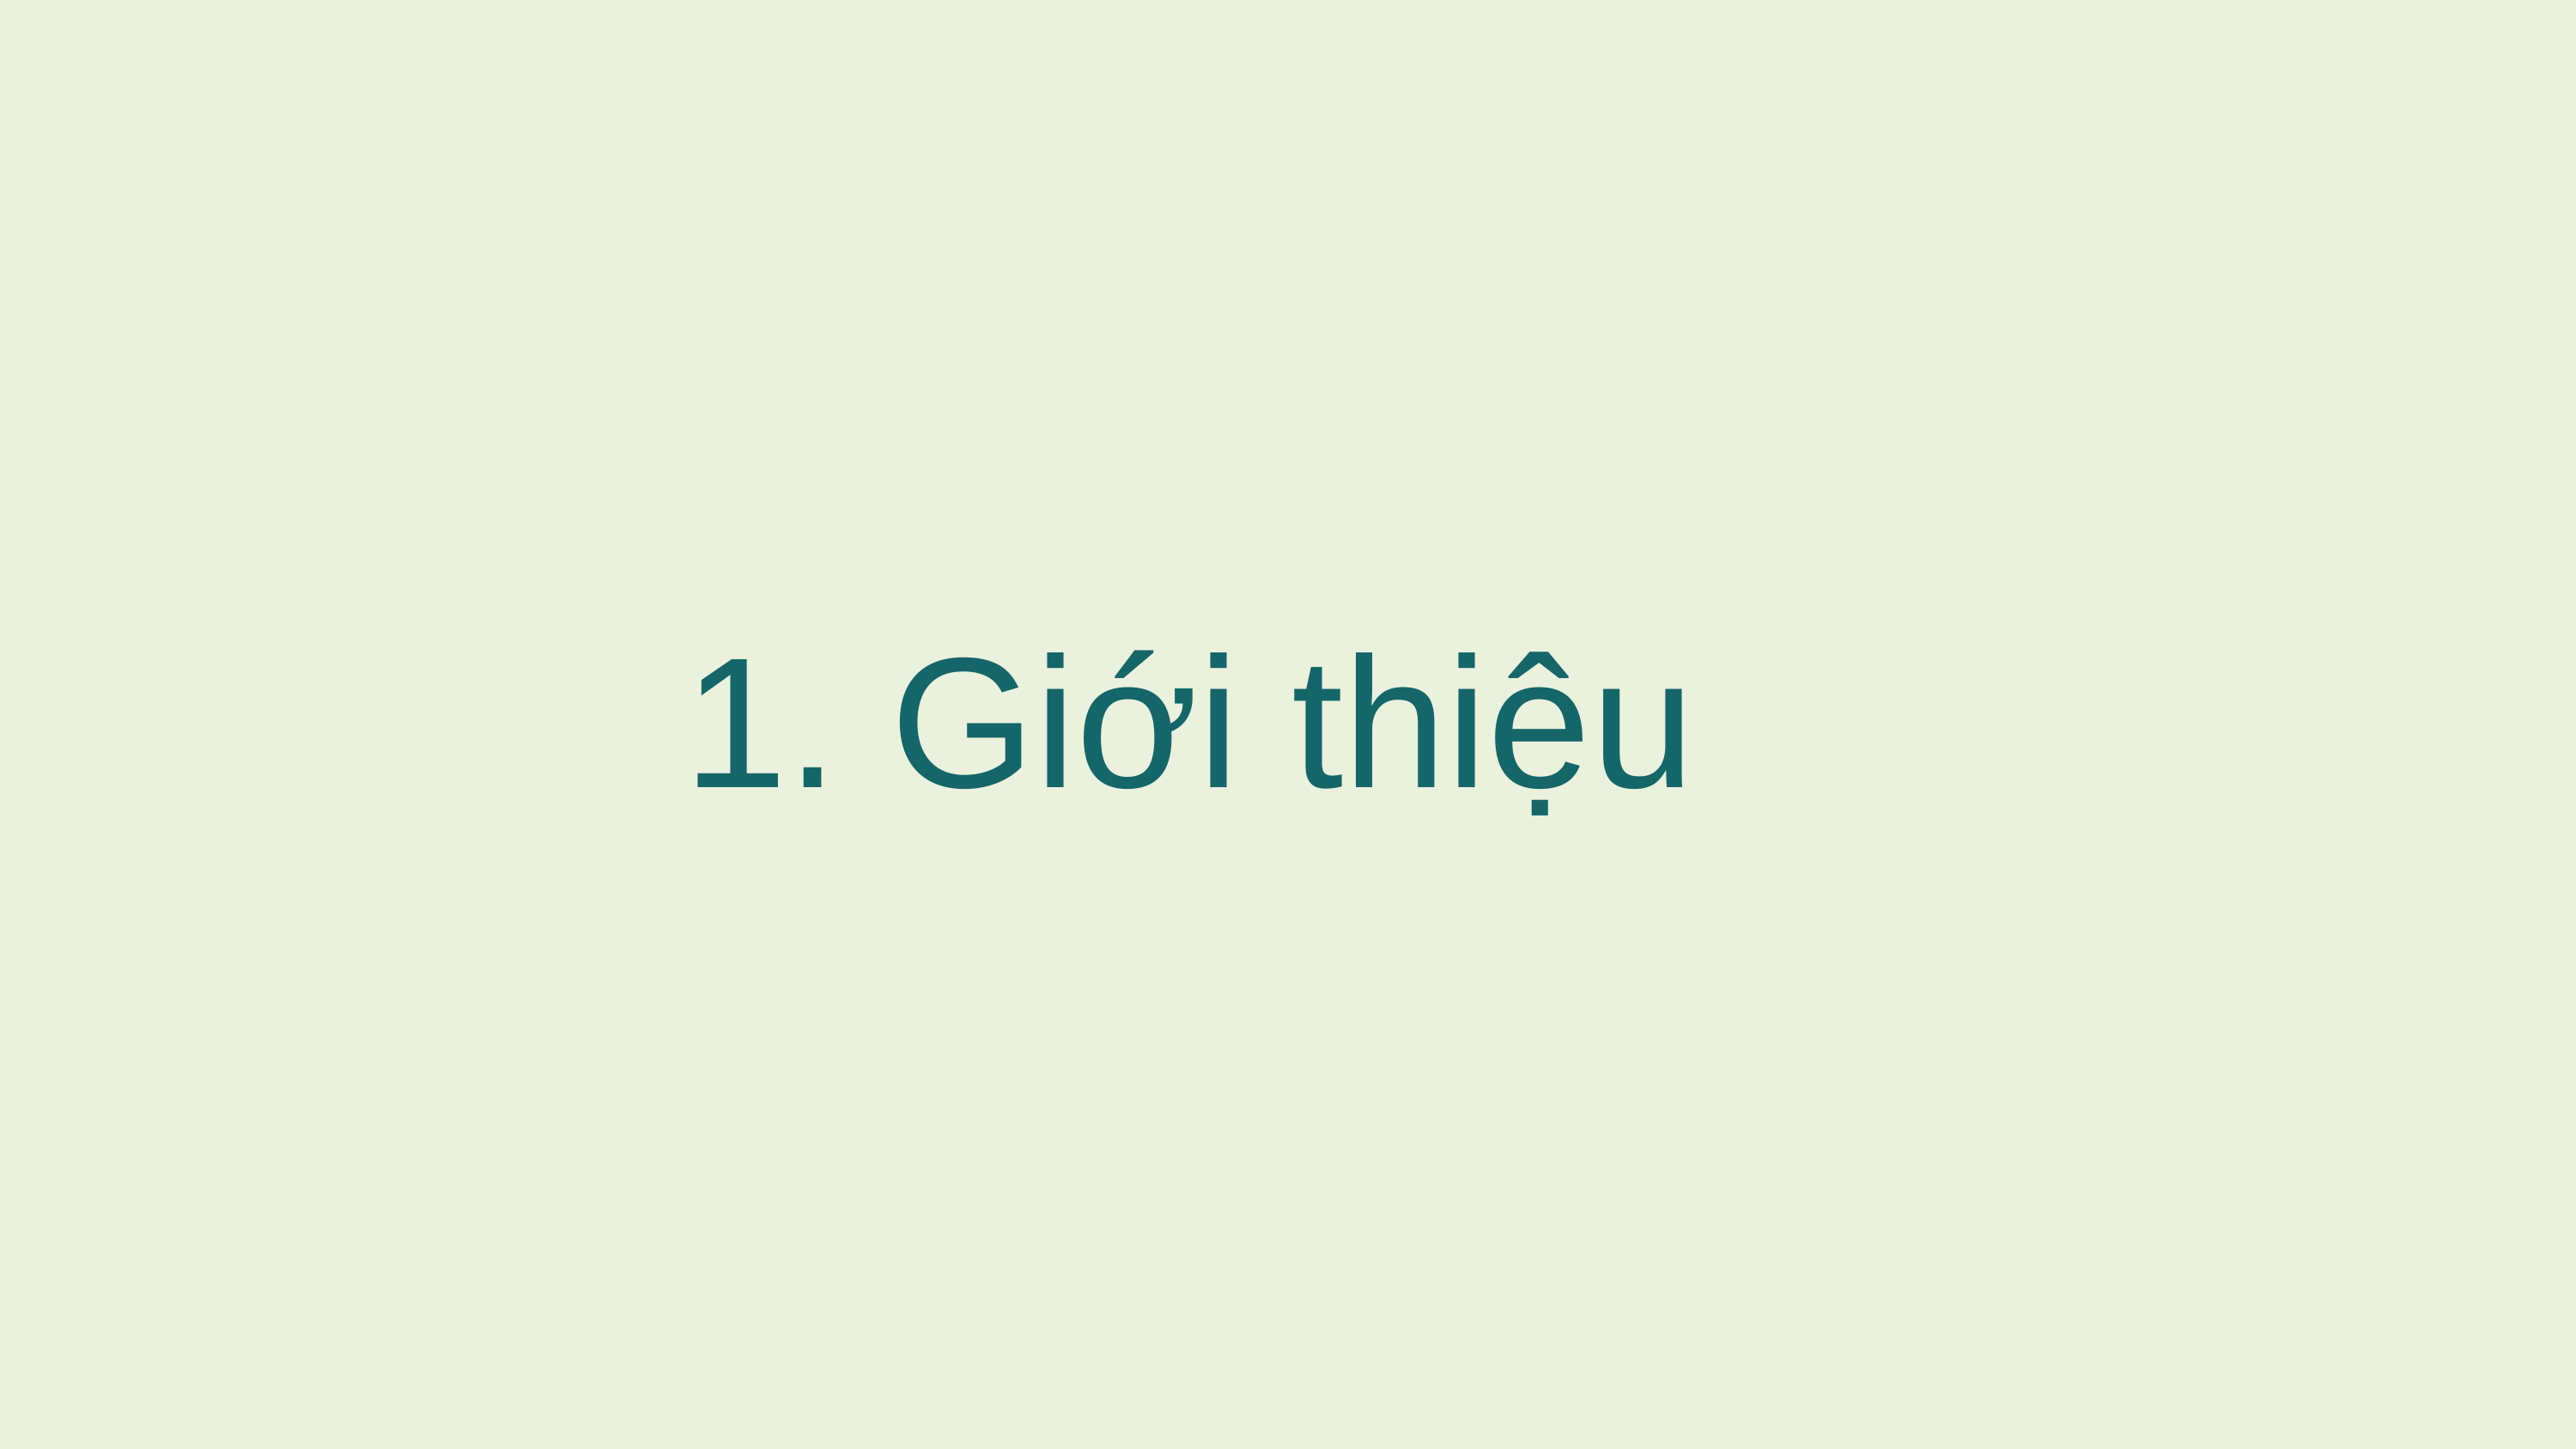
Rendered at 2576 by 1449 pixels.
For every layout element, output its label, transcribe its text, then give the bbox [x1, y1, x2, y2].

text_box 1. Giới thiệu [683, 615, 1893, 831]
